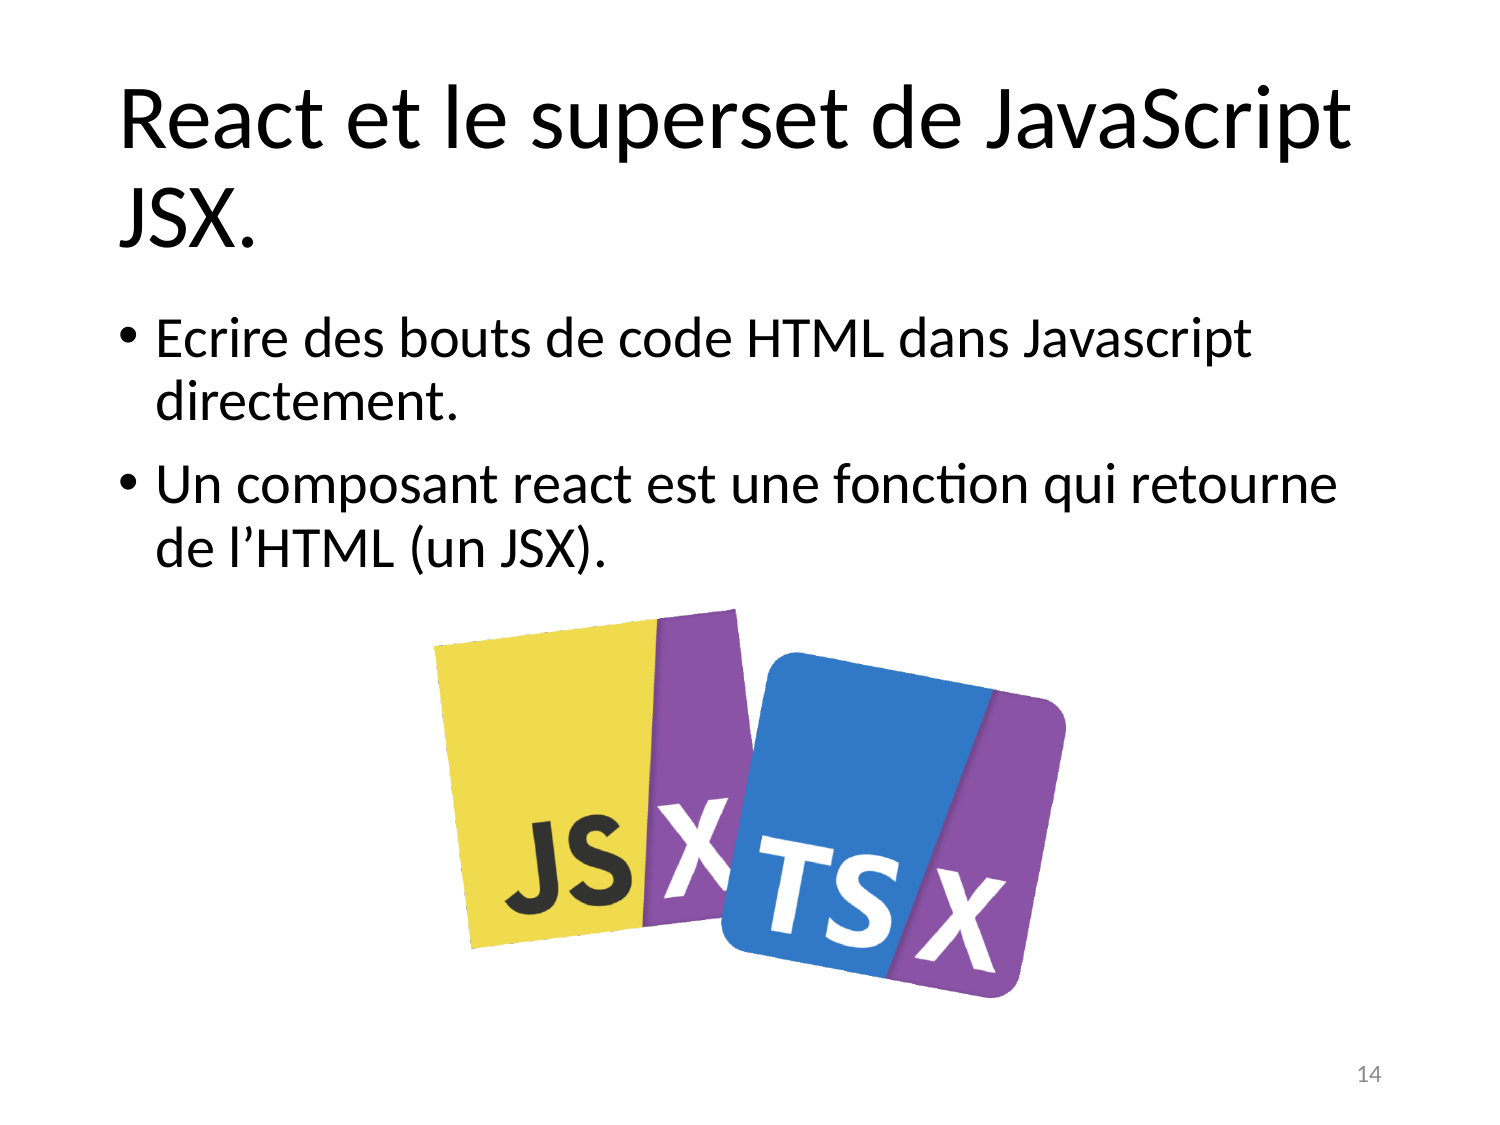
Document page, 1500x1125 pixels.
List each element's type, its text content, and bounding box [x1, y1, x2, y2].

title React et le superset de JavaScript JSX. [103, 59, 1397, 278]
slide_number 14 [1059, 1042, 1397, 1103]
list Ecrire des bouts de code HTML dans Javascript directement. Un composant react est une fonction qui retourne de l’HTML (un JSX). [103, 299, 1397, 1014]
picture [433, 609, 1066, 998]
